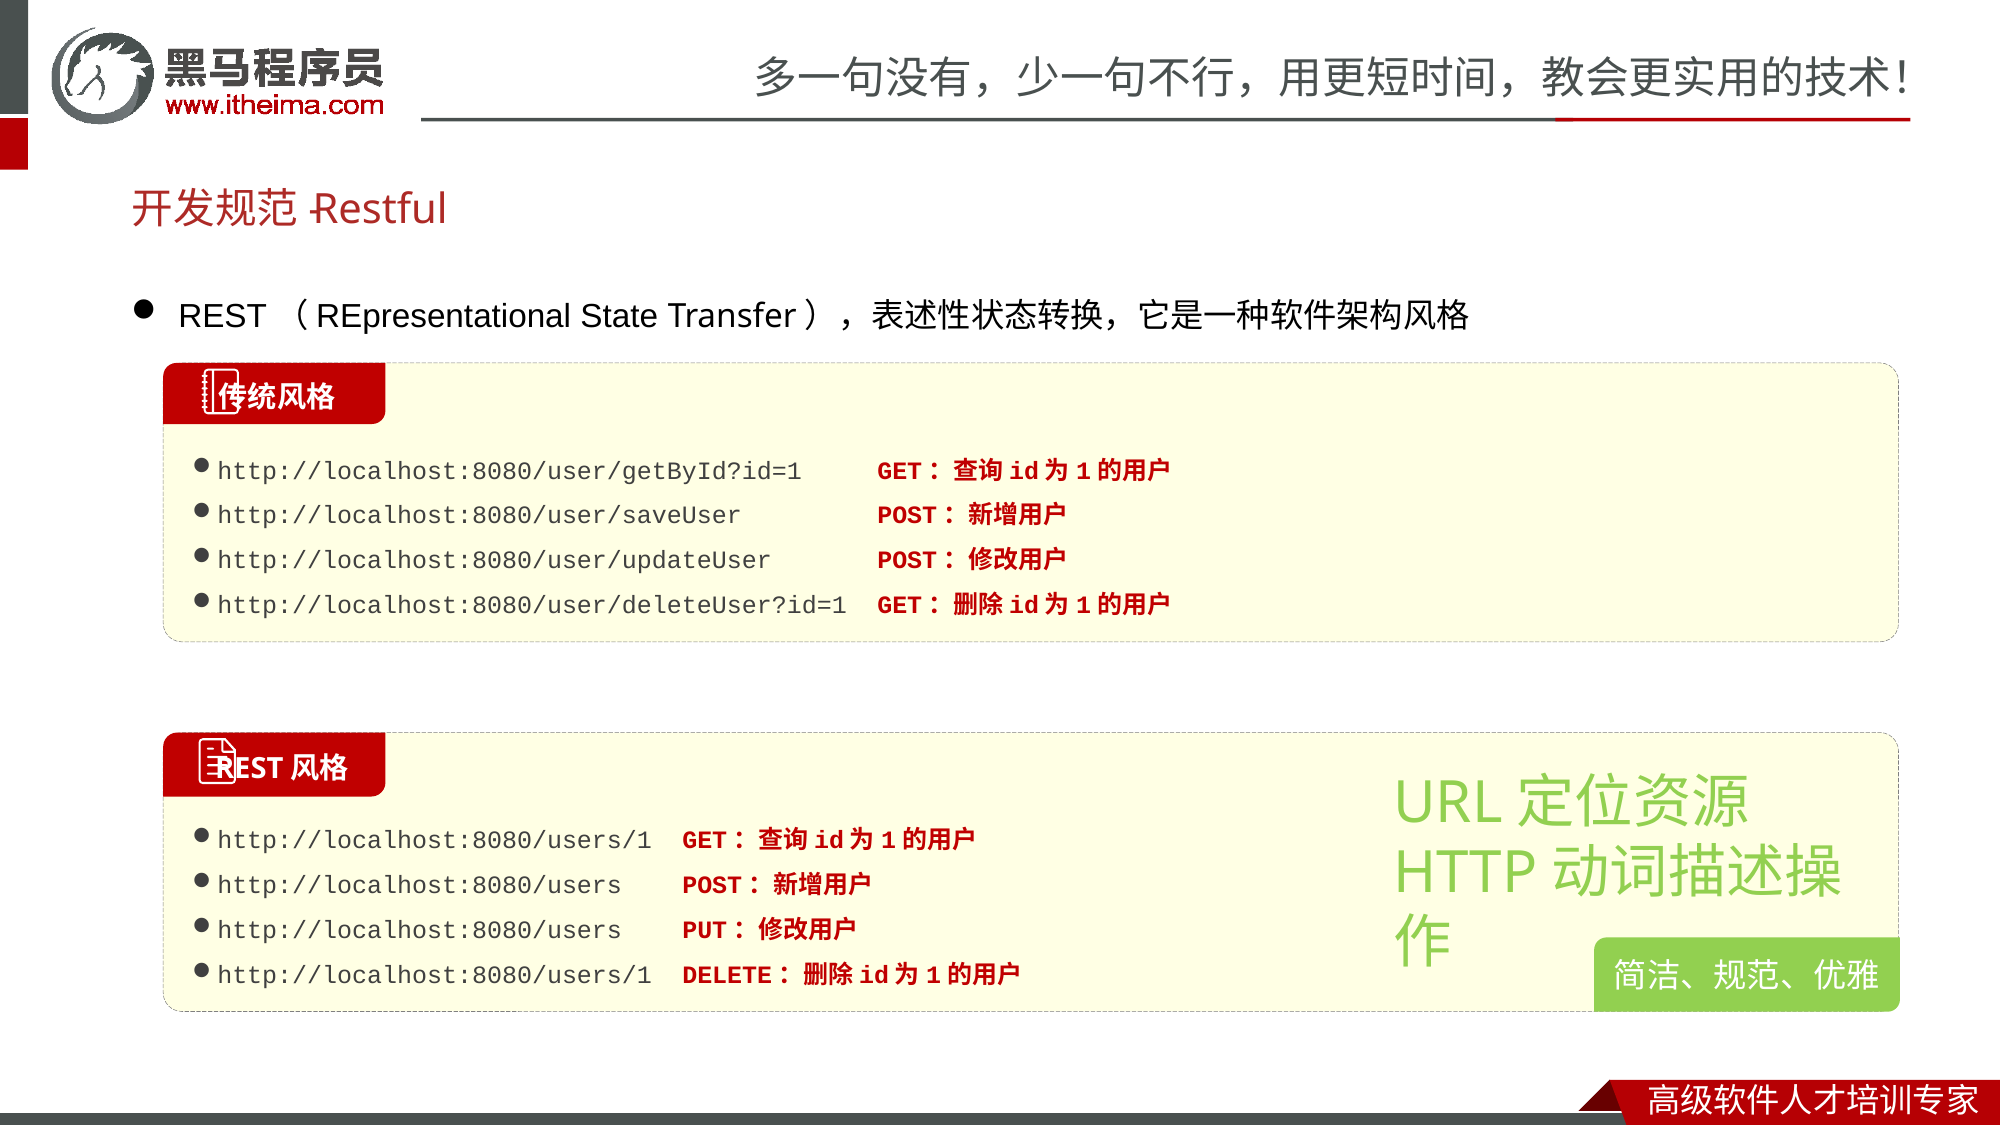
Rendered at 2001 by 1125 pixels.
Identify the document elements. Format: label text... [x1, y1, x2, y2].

list REST（REpresentational State Transfer），表述性状态转换，它是一种软件架构风格 [116, 266, 1872, 352]
picture [50, 26, 384, 125]
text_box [162, 362, 1899, 641]
title 开发规范- [116, 164, 1872, 250]
text_box Restful [297, 174, 471, 241]
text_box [162, 732, 1899, 1011]
